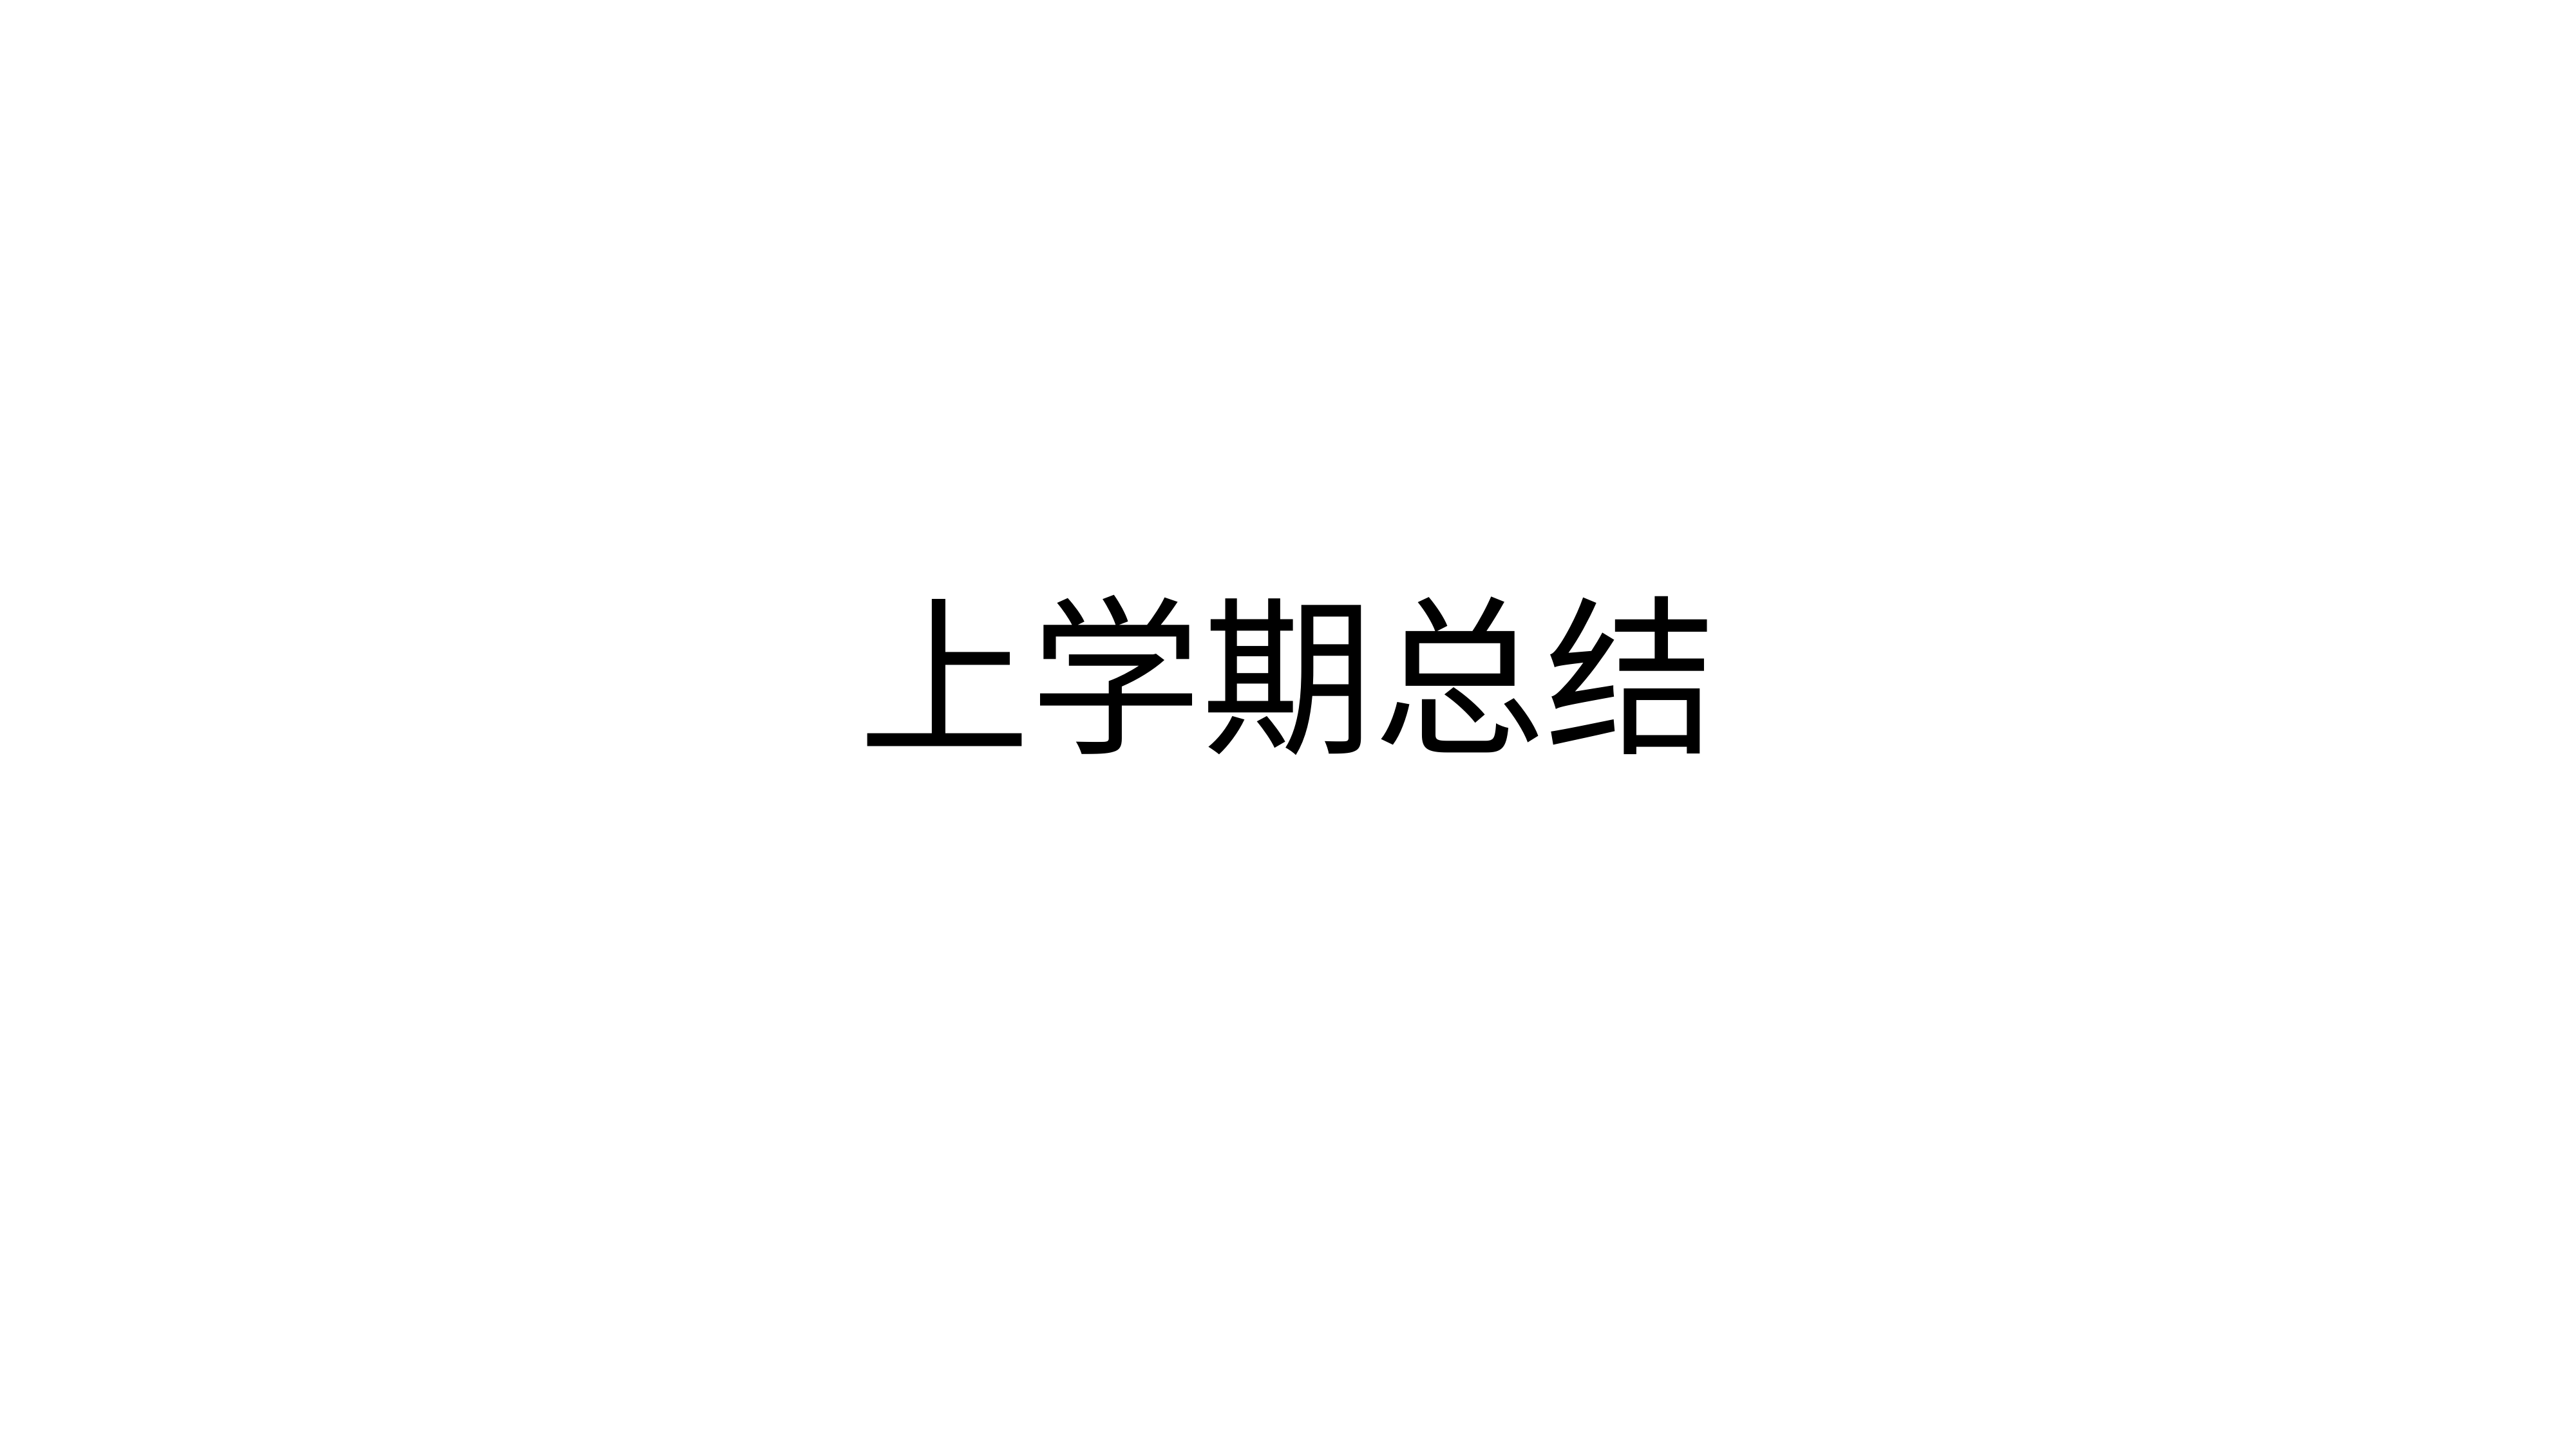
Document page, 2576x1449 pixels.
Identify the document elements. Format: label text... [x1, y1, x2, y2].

title 上学期总结 [128, 342, 2448, 1041]
